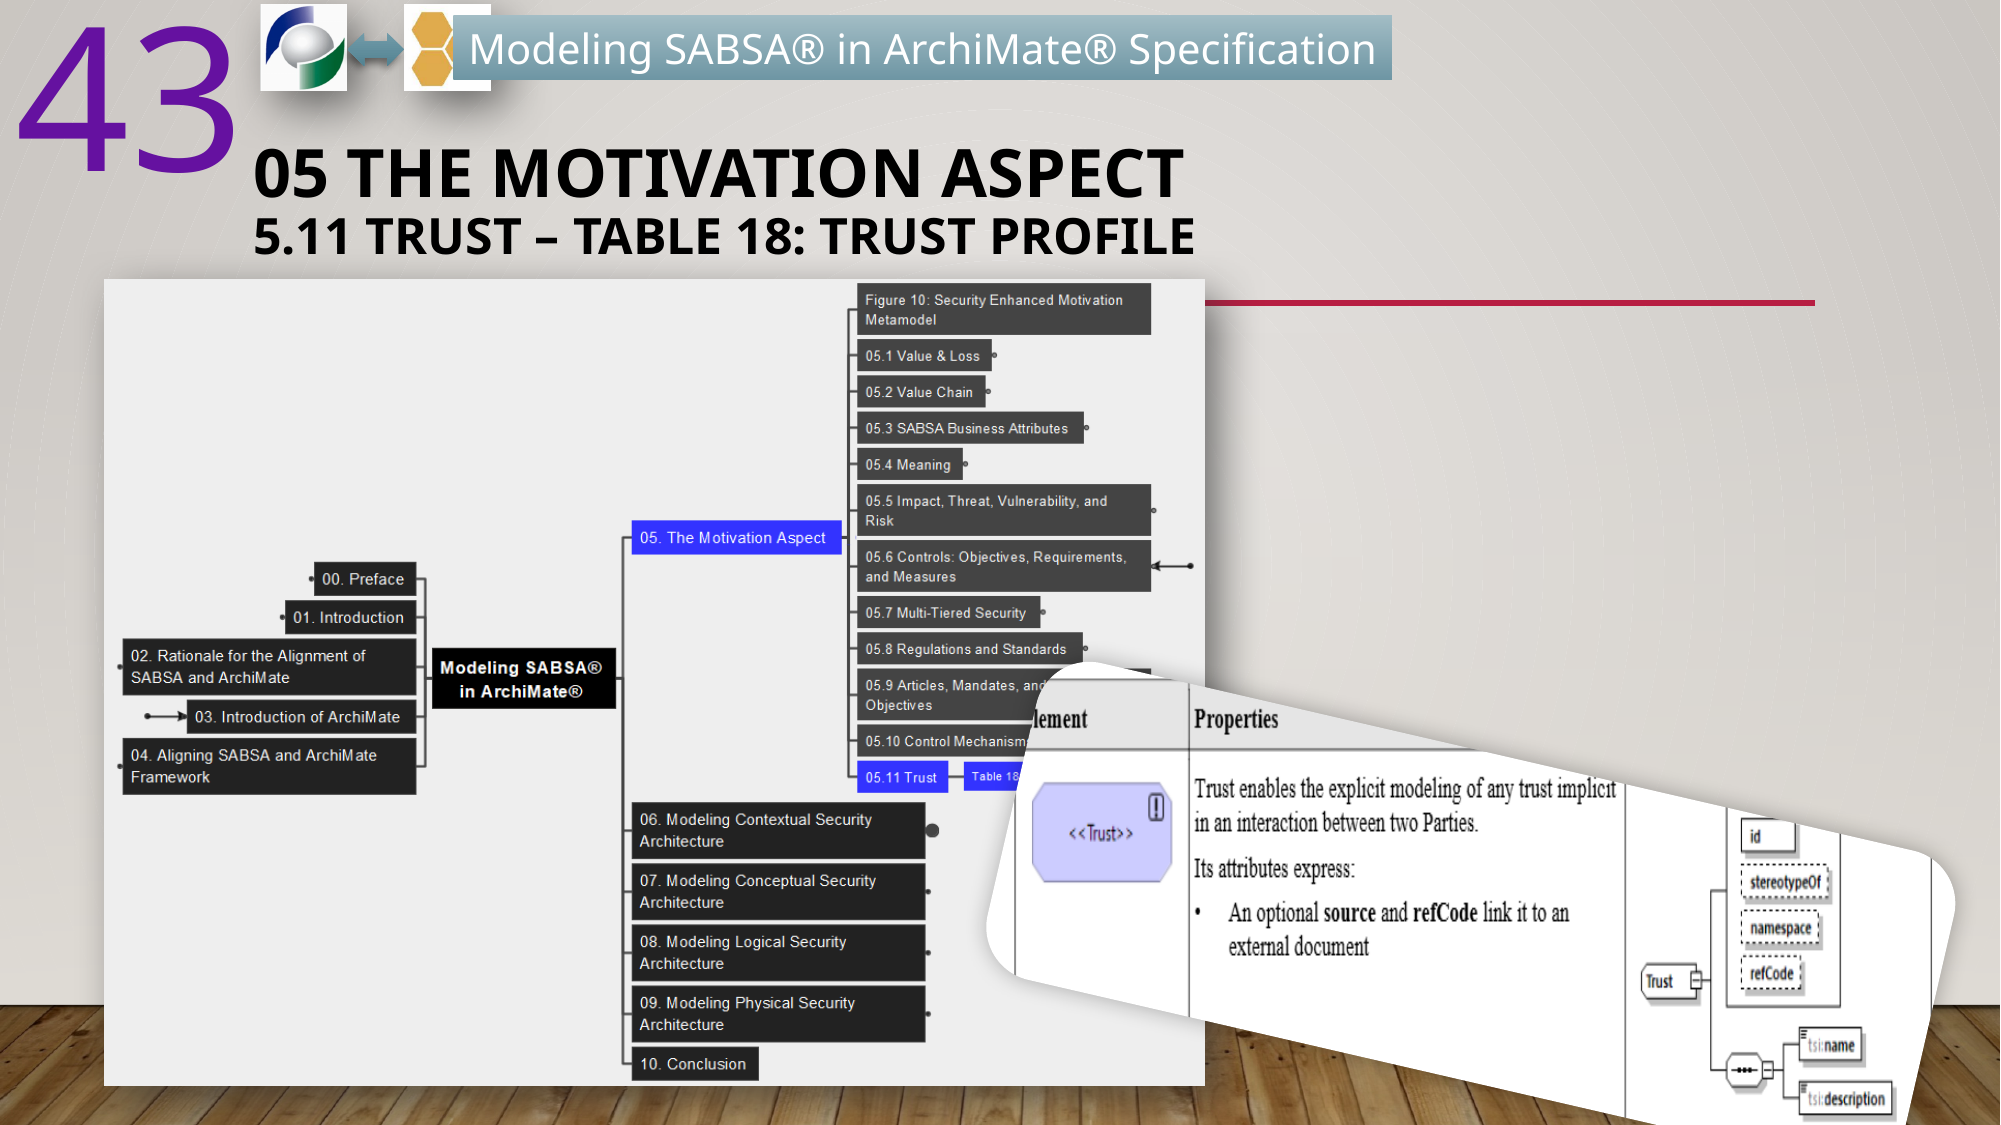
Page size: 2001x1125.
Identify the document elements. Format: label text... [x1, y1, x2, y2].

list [104, 279, 1206, 1086]
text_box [260, 4, 491, 92]
title 05 The Motivation Aspect 5.11 Trust – Table 18: Trust Profile [238, 131, 1814, 305]
text_box 43 [0, 0, 261, 219]
text_box Modeling SABSA® in ArchiMate® Specification [491, 15, 1392, 80]
picture [0, 687, 2000, 1125]
